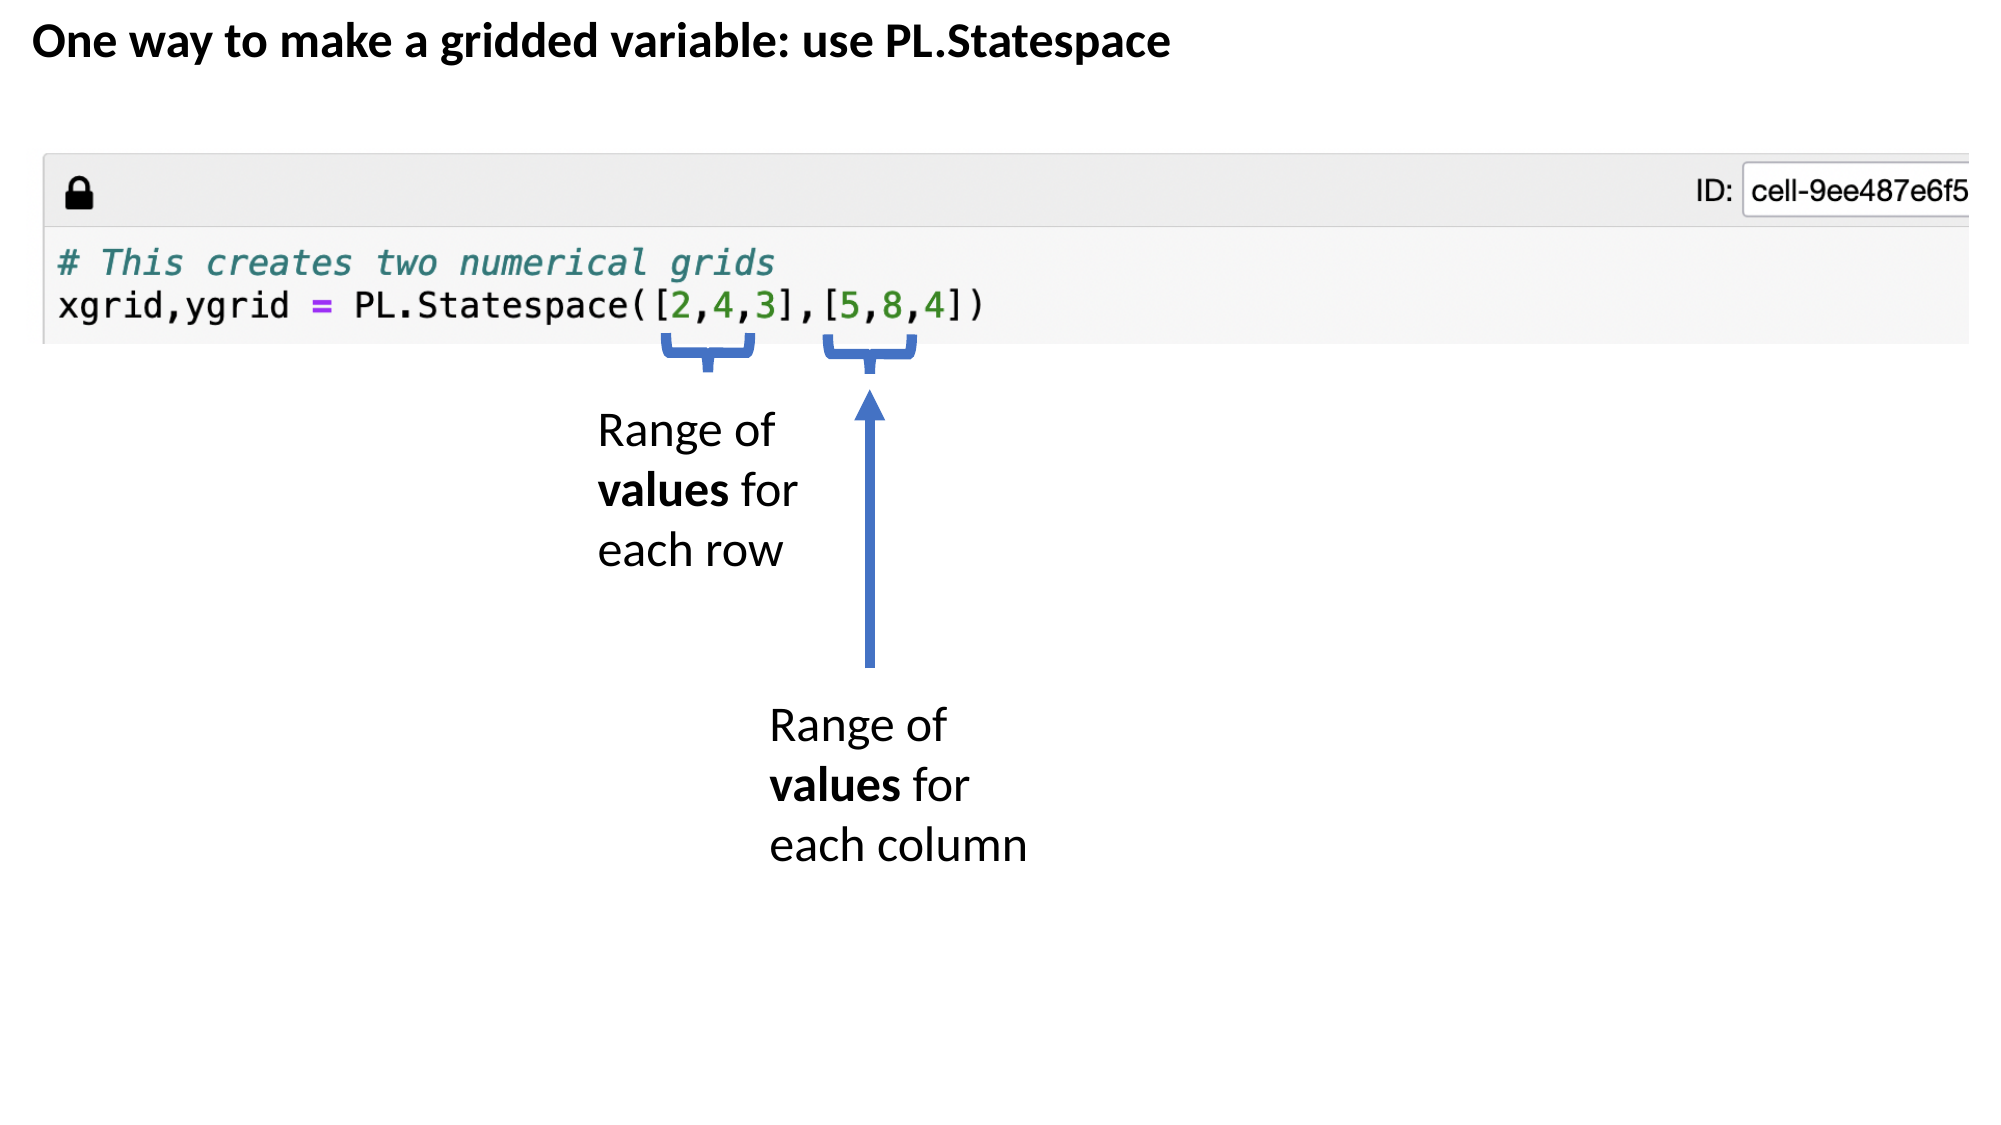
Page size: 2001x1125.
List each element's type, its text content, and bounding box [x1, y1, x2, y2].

text_box [827, 344, 913, 374]
text_box Range of values for each row [582, 389, 754, 584]
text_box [754, 389, 1070, 881]
picture [26, 148, 1969, 344]
text_box One way to make a gridded variable: use PL.Statespace [17, 0, 1199, 75]
text_box [665, 344, 750, 373]
